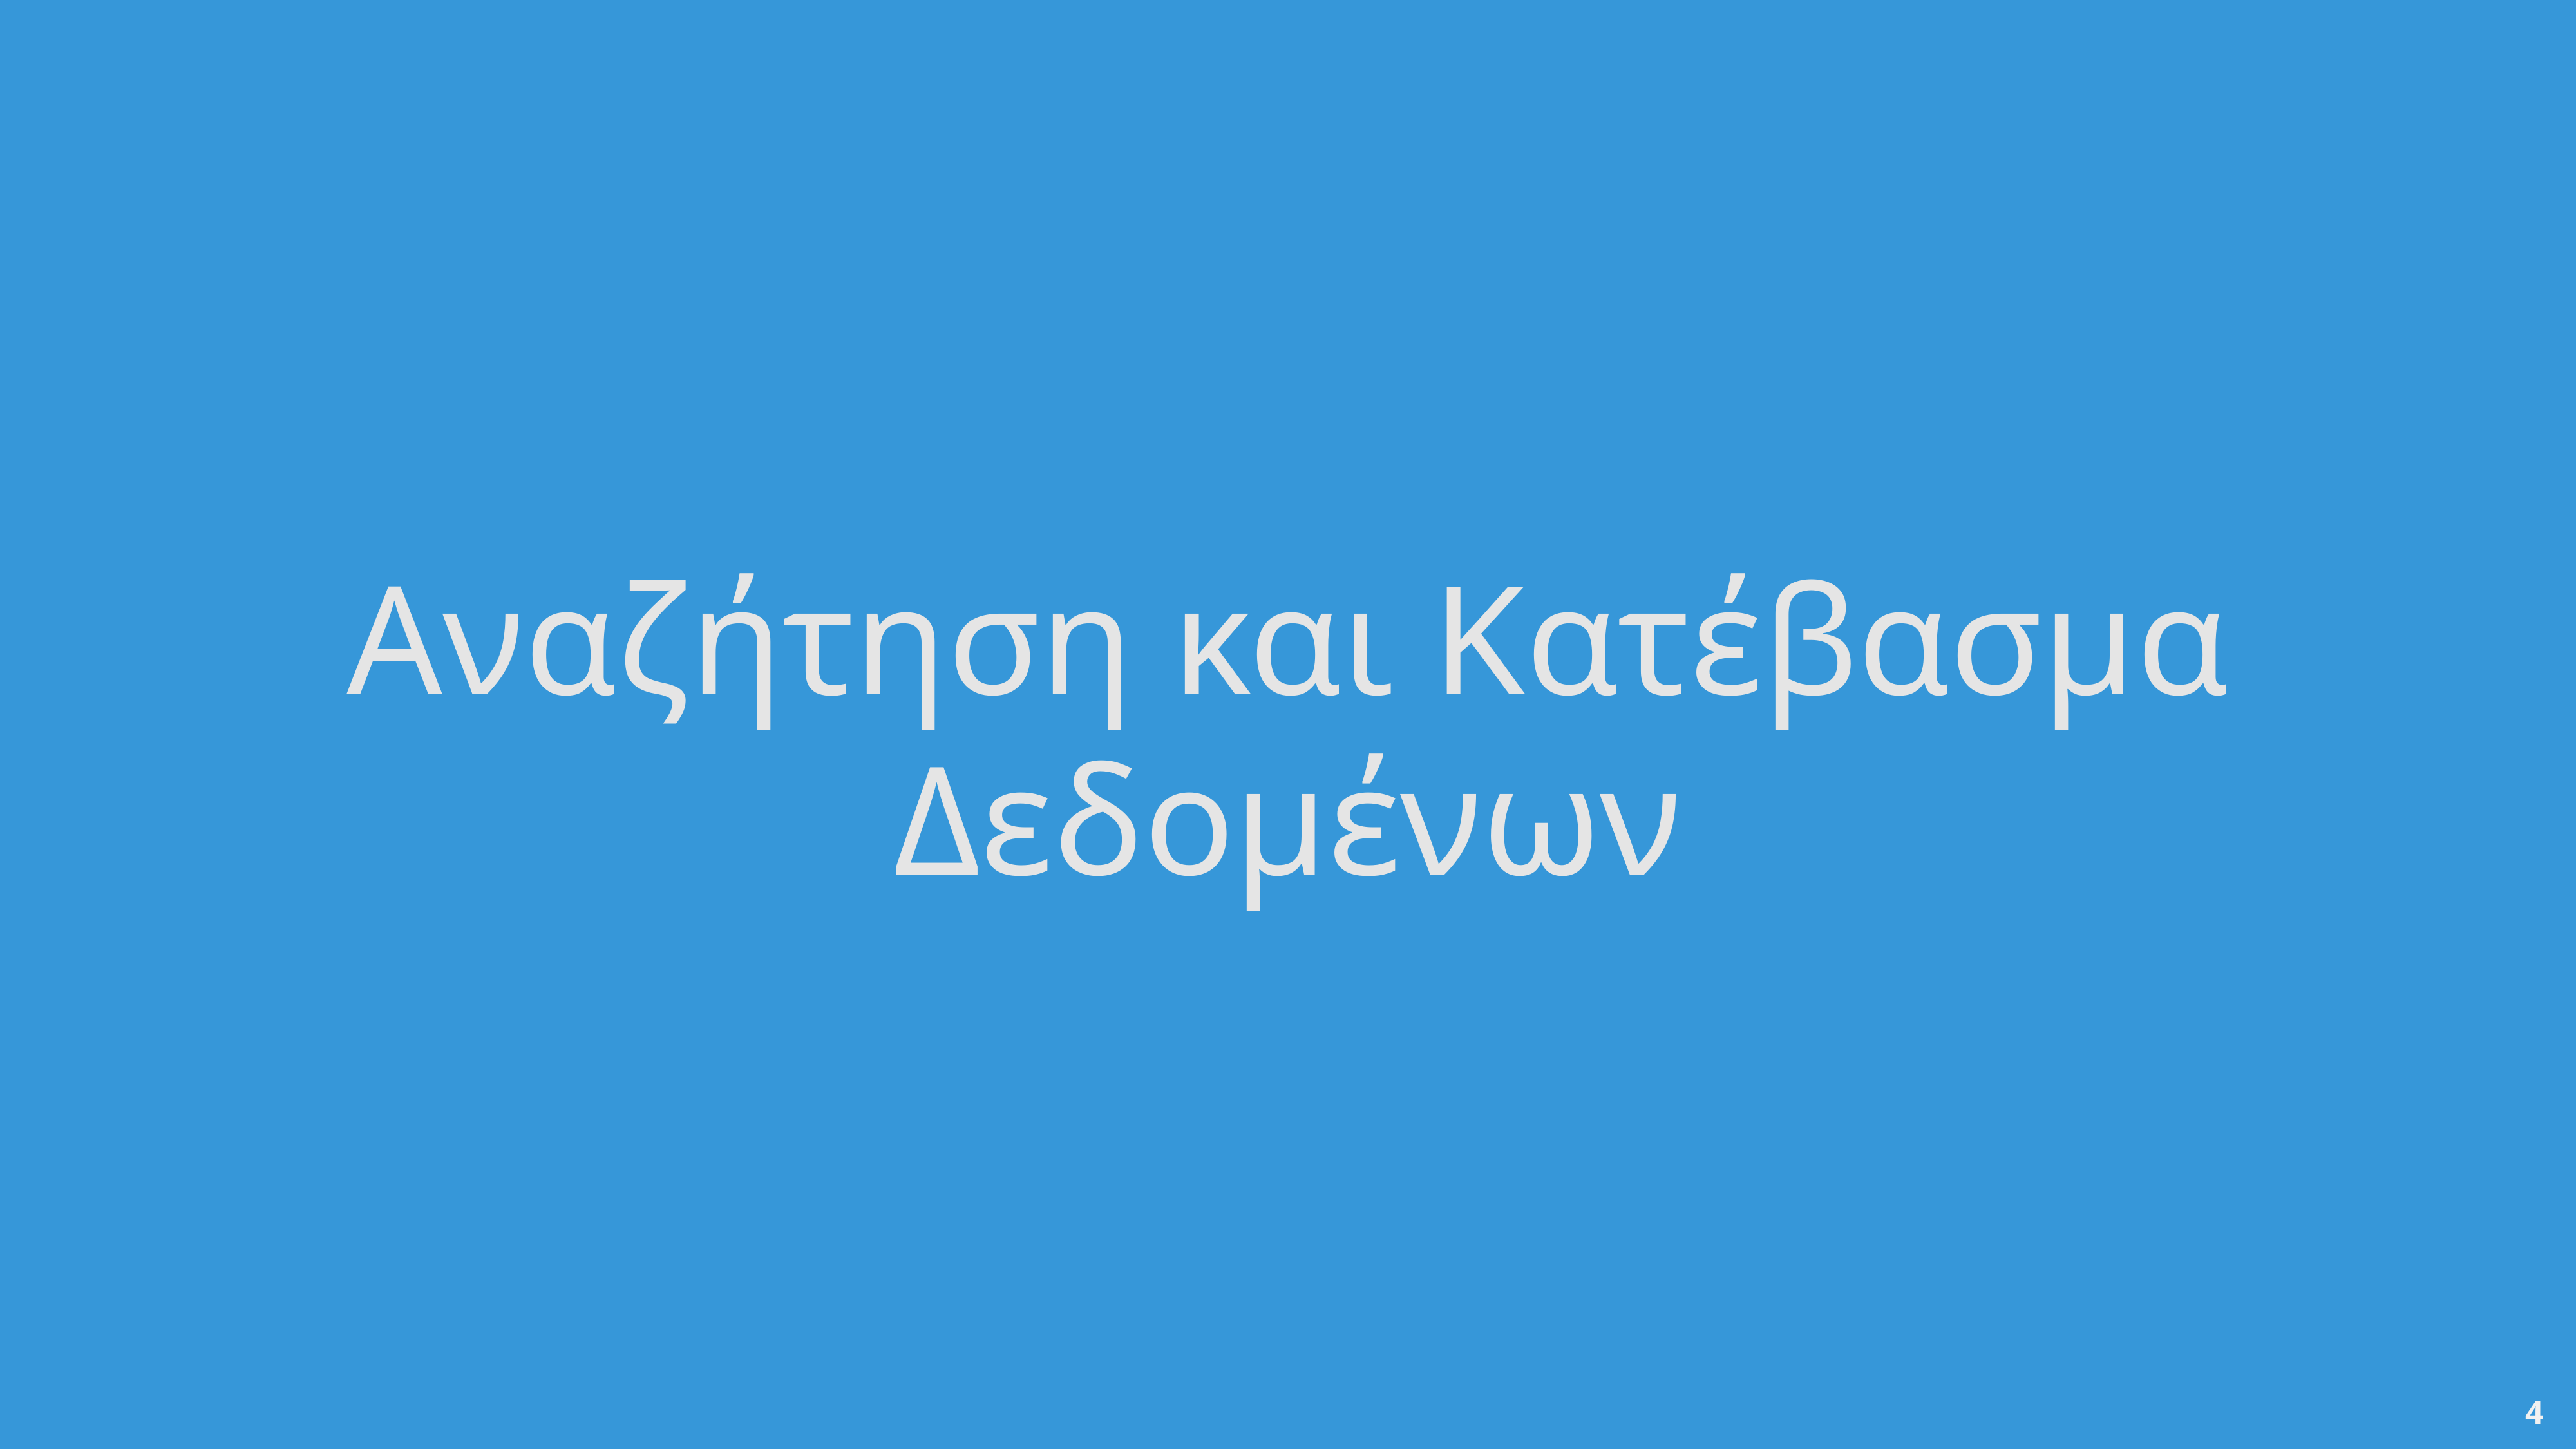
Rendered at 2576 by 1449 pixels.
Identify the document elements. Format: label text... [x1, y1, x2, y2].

slide_number 3 [2511, 1386, 2558, 1437]
title Αναζήτηση και Κατέβασμα Δεδομένων [187, 478, 2389, 971]
